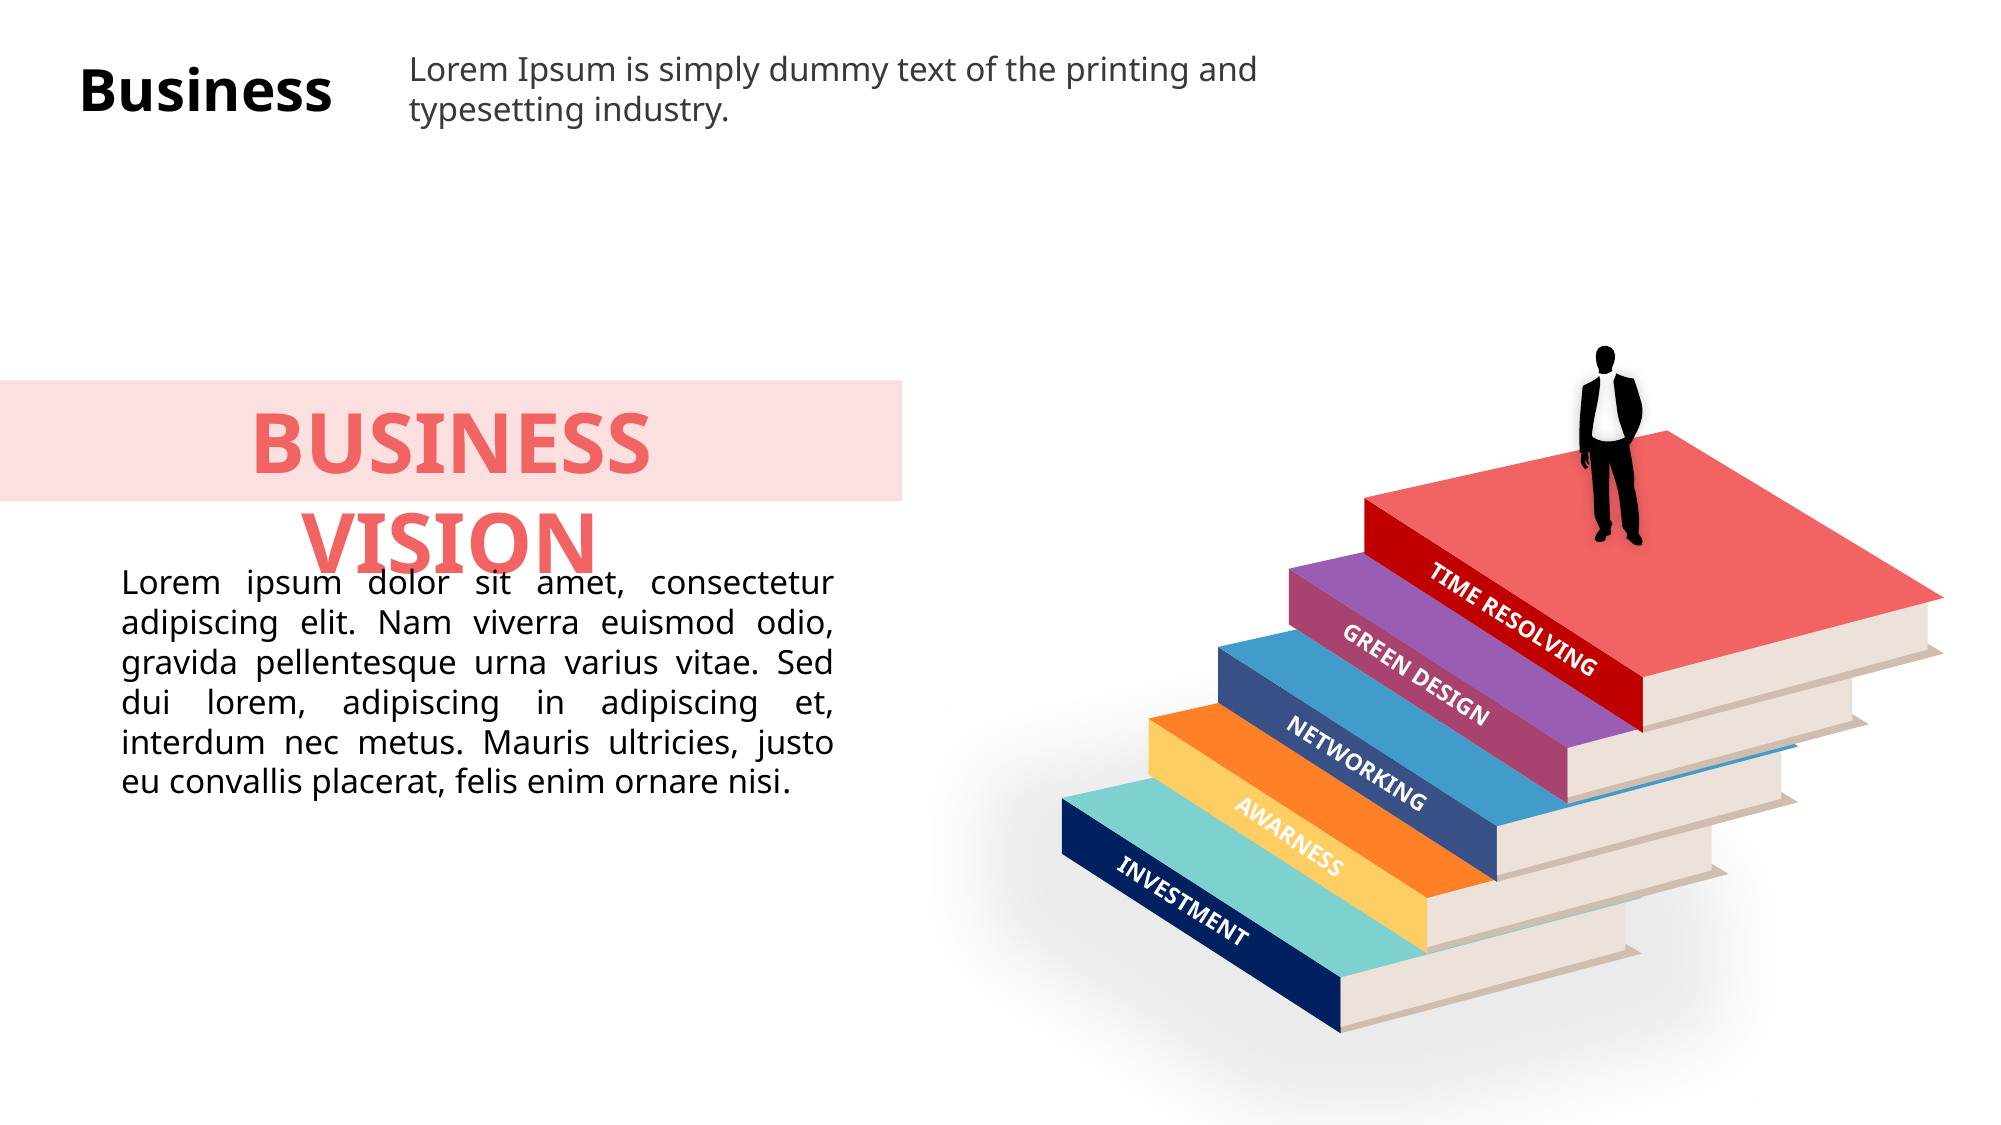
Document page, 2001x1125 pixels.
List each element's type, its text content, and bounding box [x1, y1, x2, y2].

text_box BUSINESS VISION [91, 382, 811, 598]
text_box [1578, 344, 1645, 547]
text_box Lorem Ipsum is simply dummy text of the printing and typesetting industry. [394, 41, 1395, 136]
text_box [1061, 430, 1945, 1034]
text_box Lorem ipsum dolor sit amet, consectetur adipiscing elit. Nam viverra euismod odio, gravida pellentesque urna varius vitae. Sed dui lorem, adipiscing in adipiscing et, interdum nec metus. Mauris ultricies, justo eu convallis placerat, felis enim ornare nisi. [106, 553, 851, 808]
text_box [0, 379, 903, 502]
text_box Business [63, 46, 349, 131]
